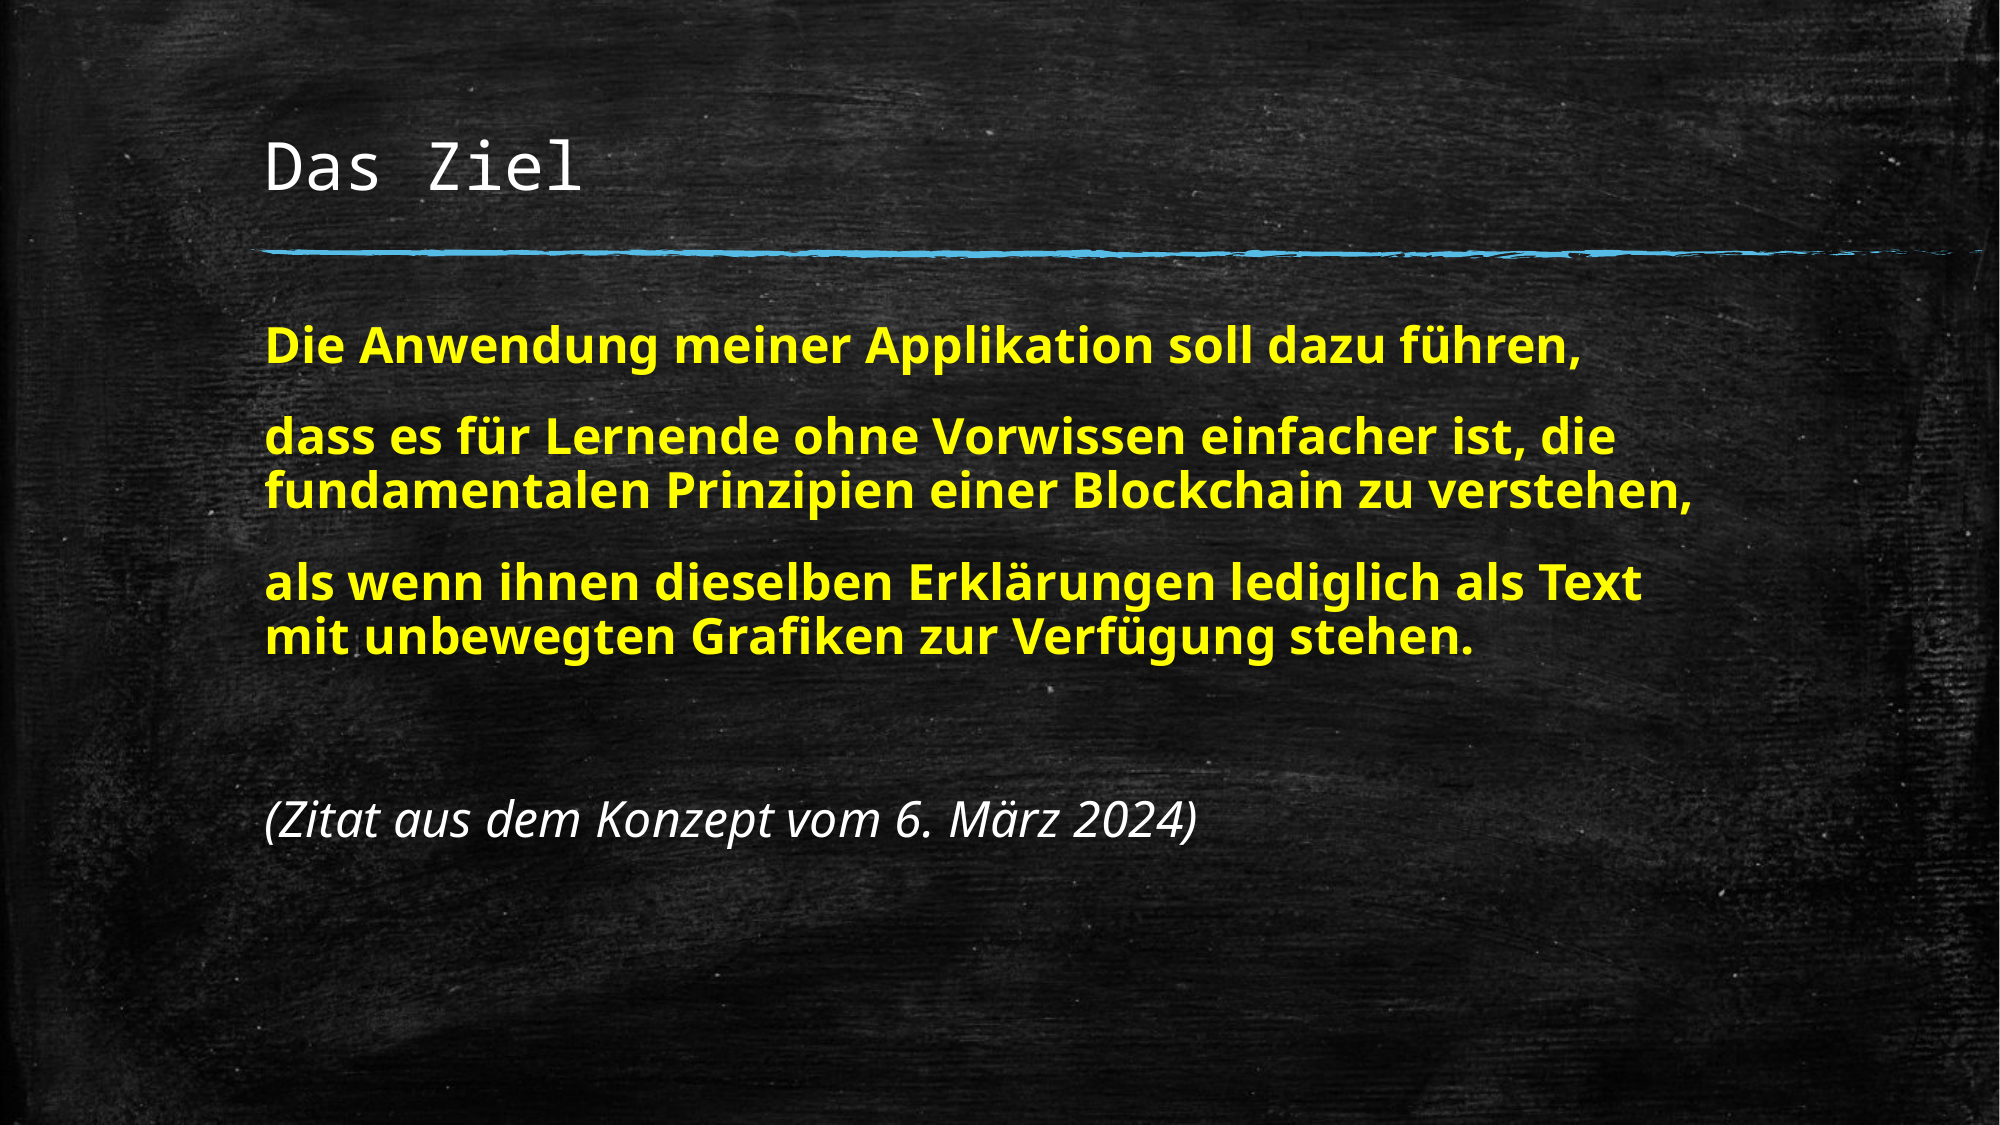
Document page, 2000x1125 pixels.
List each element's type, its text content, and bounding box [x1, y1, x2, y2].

list Die Anwendung meiner Applikation soll dazu führen, dass es für Lernende ohne Vorwissen einfacher ist, die fundamentalen Prinzipien einer Blockchain zu verstehen, als wenn ihnen dieselben Erklärungen lediglich als Text mit unbewegten Grafiken zur Verfügung stehen. (Zitat aus dem Konzept vom 6. März 2024) [249, 312, 1750, 1047]
title Das Ziel [249, 45, 1750, 213]
